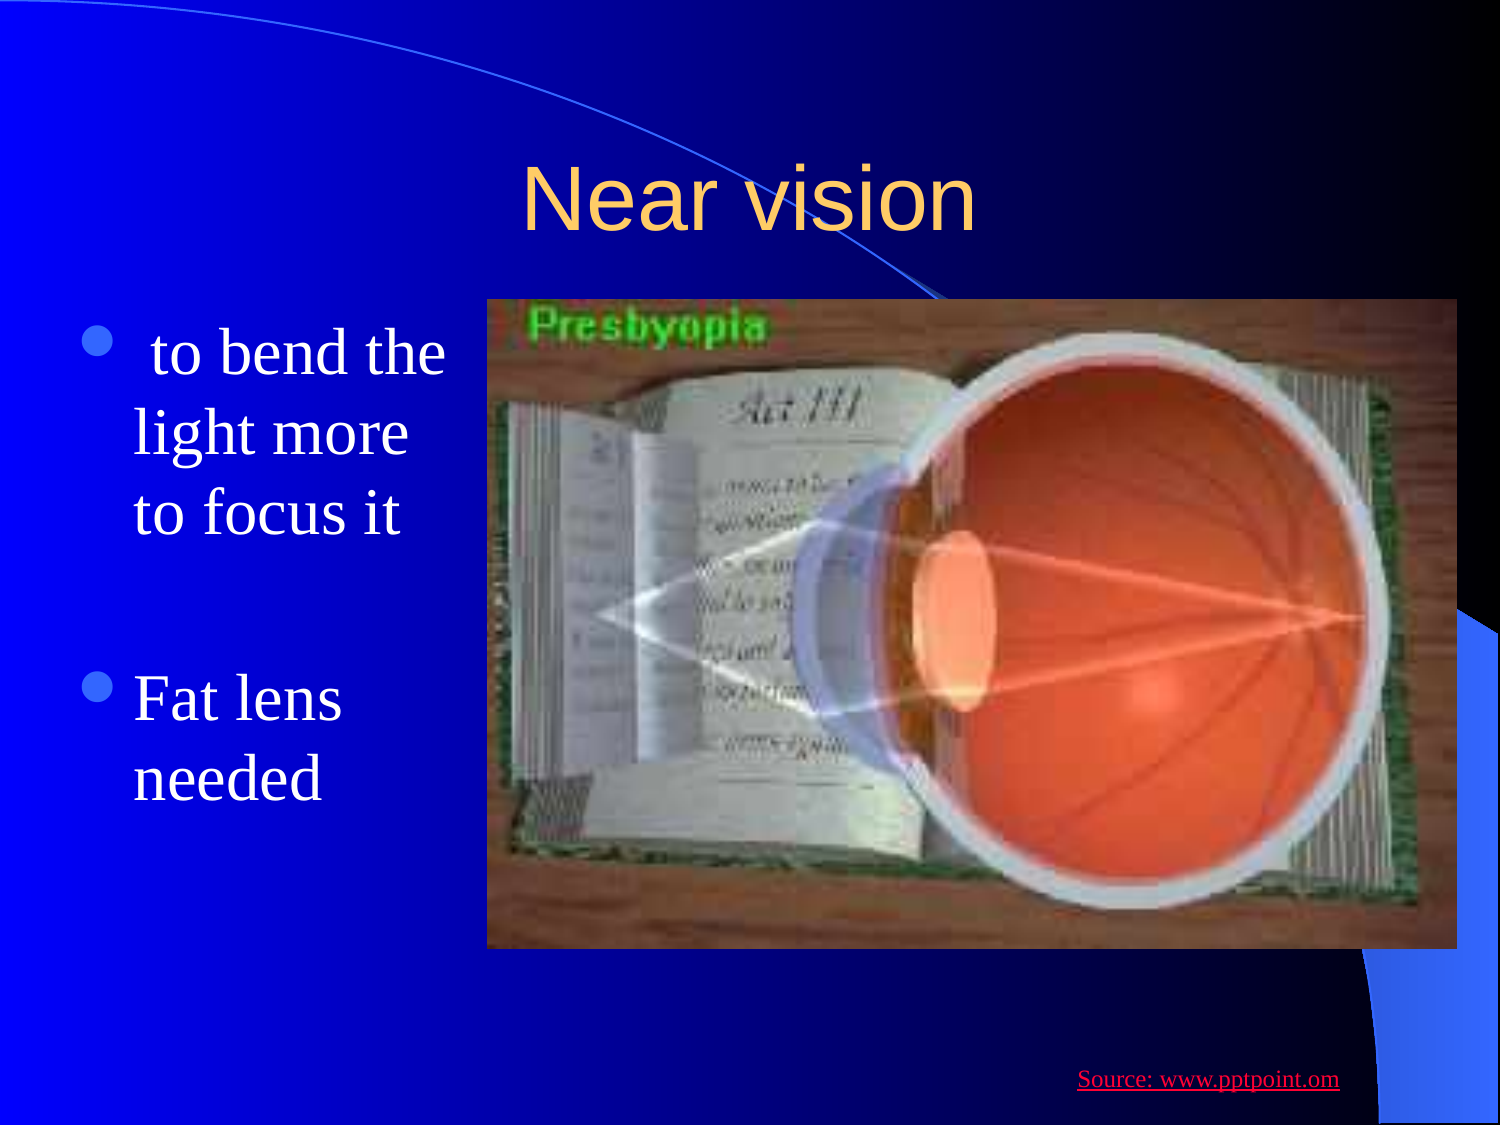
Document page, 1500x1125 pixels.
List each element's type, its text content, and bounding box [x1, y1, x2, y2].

list to bend the light more to focus it Fat lens needed [62, 299, 488, 1000]
title Near vision [112, 99, 1388, 288]
text_box Source: www.pptpoint.om [1062, 1055, 1363, 1100]
picture [487, 299, 1457, 950]
